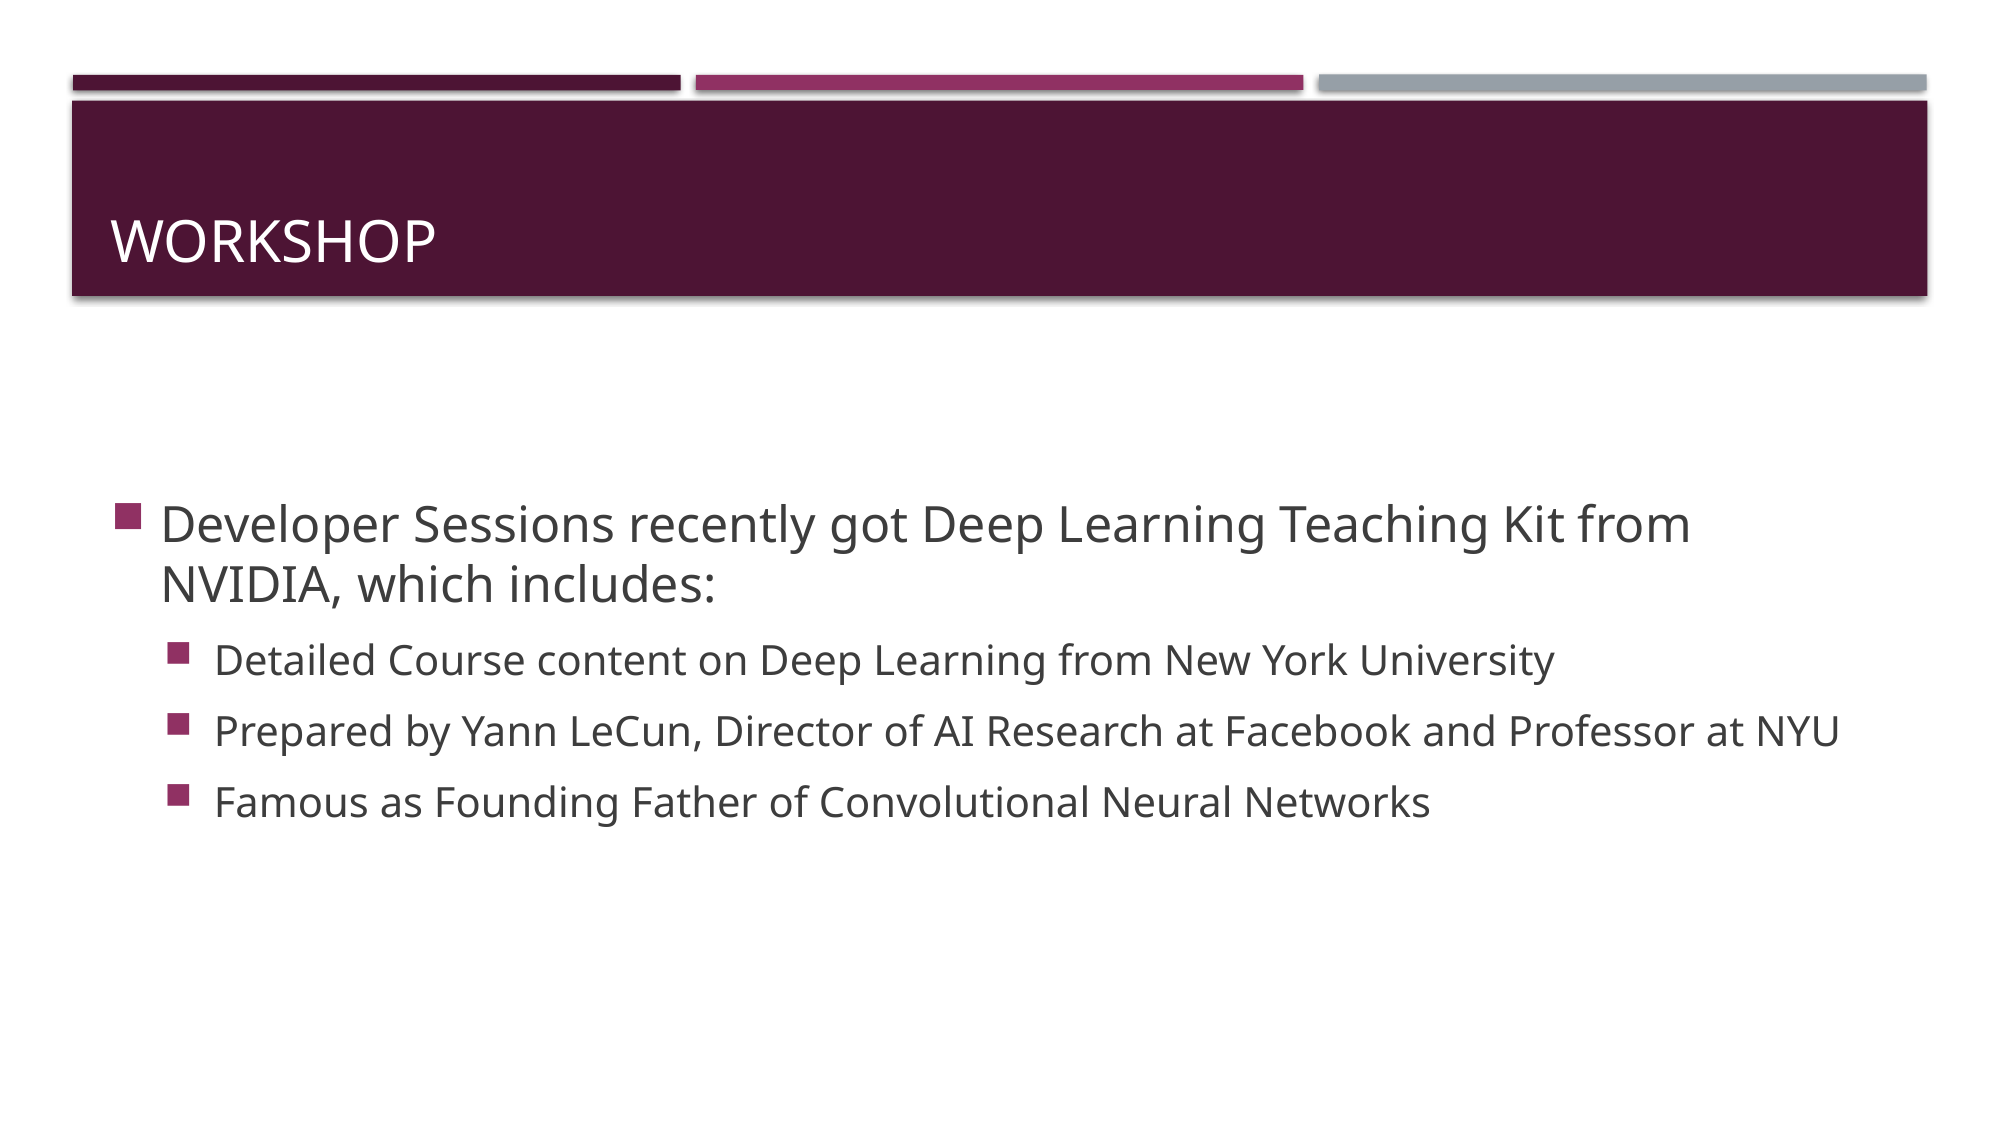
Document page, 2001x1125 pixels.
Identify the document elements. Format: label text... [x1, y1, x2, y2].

title WORKSHOP [95, 115, 1905, 282]
list Developer Sessions recently got Deep Learning Teaching Kit from NVIDIA, which includes: Detailed Course content on Deep Learning from New York University Prepared by Yann LeCun, Director of AI Research at Facebook and Professor at NYU Famous as Founding Father of Convolutional Neural Networks [95, 357, 1905, 962]
